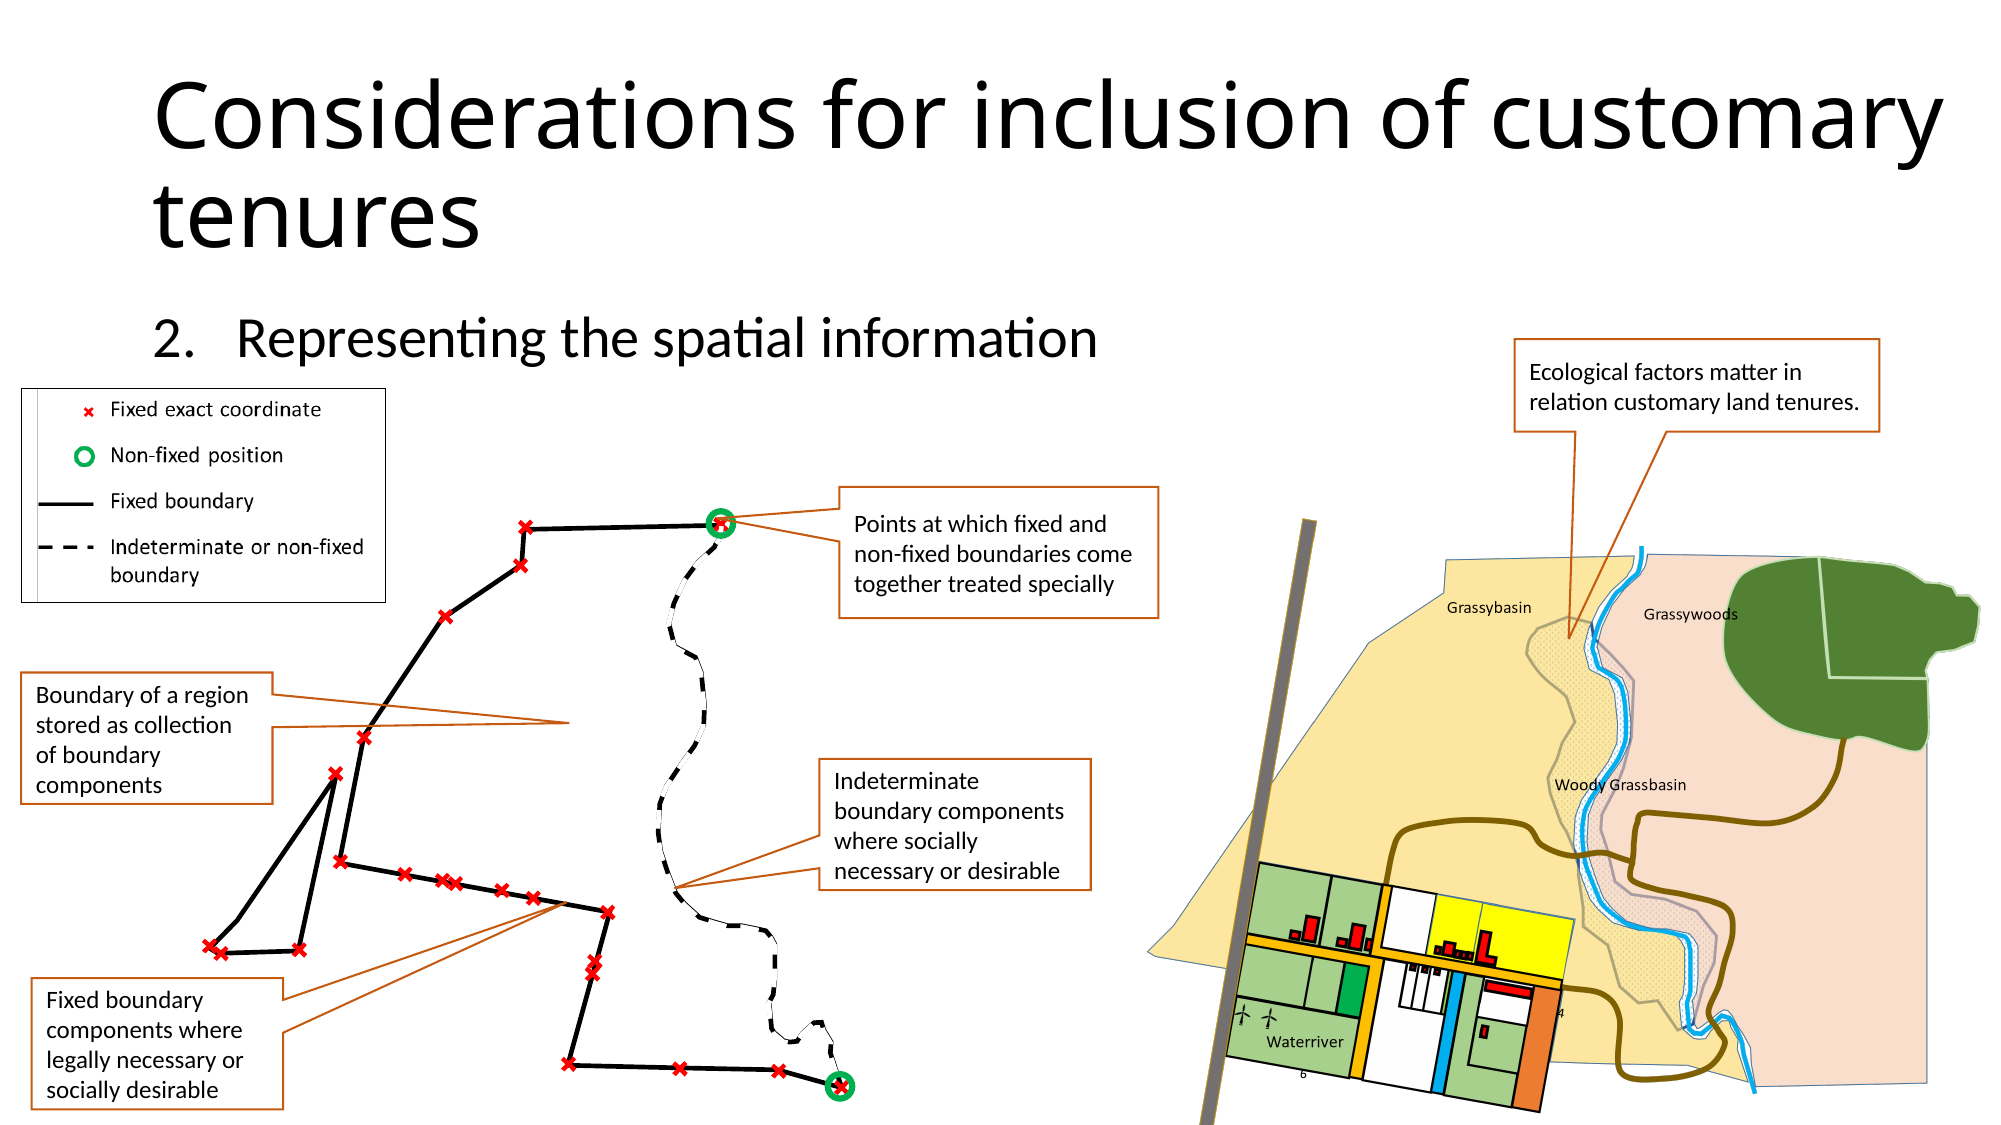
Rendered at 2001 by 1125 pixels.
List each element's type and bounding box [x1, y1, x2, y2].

list [137, 299, 1863, 704]
text_box [1513, 338, 1881, 518]
picture [20, 387, 386, 603]
title [137, 59, 2000, 278]
list [725, 524, 1146, 1014]
text_box [201, 938, 229, 962]
text_box [291, 942, 308, 958]
list [137, 727, 555, 997]
text_box [20, 485, 1160, 1111]
list [329, 906, 606, 1014]
list [1628, 433, 1863, 518]
picture [1146, 518, 1981, 1125]
text_box [327, 766, 344, 782]
